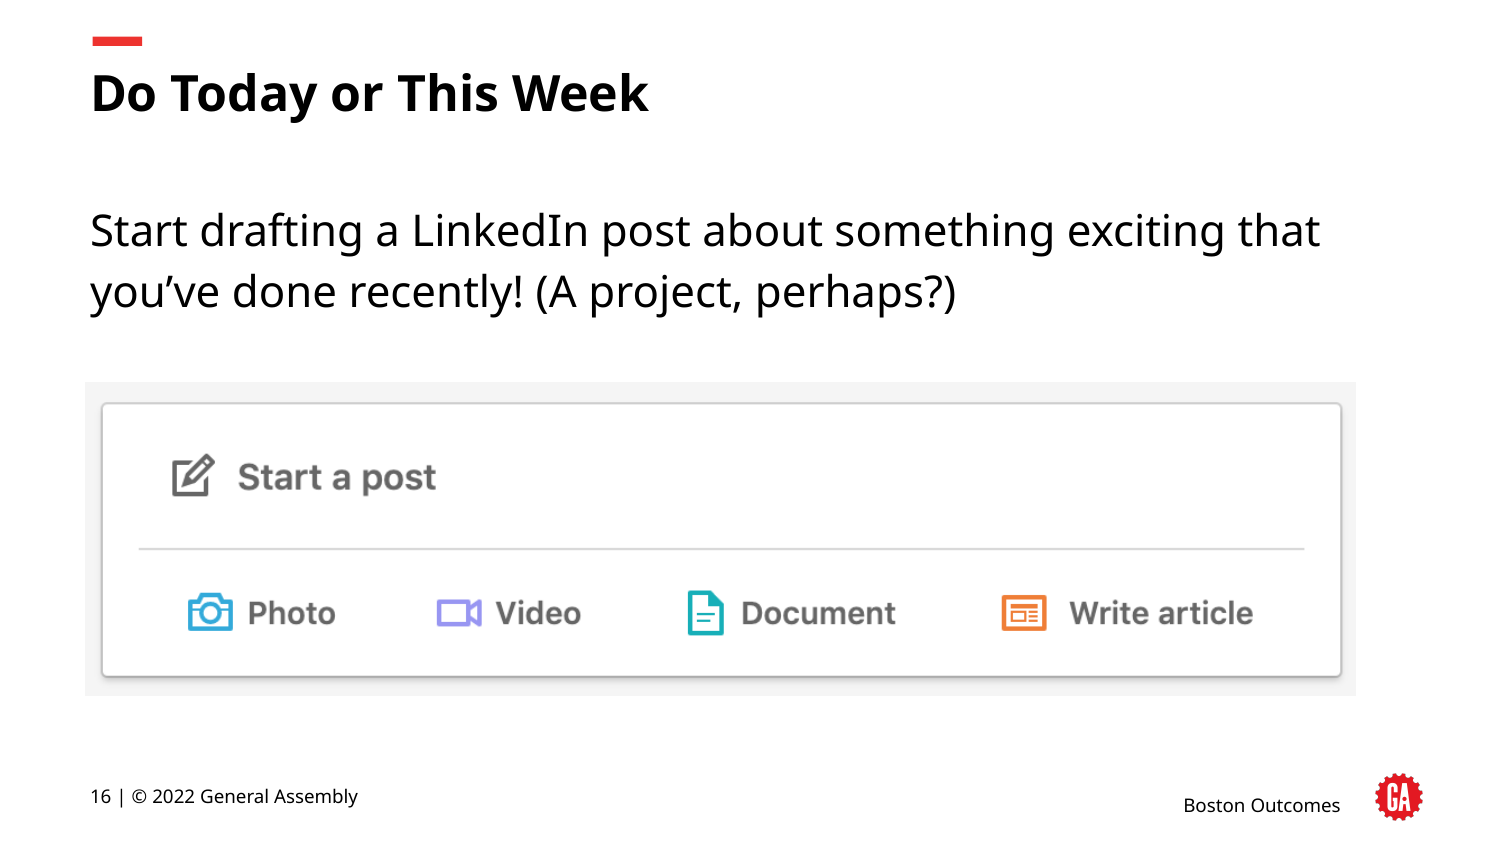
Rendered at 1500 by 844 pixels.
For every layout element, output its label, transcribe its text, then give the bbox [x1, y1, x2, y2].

slide_number ‹#› | © 2022 General Assembly [75, 764, 545, 830]
picture [1373, 771, 1425, 823]
list Start drafting a LinkedIn post about something exciting that you’ve done recently! (A project, perhaps?) [75, 180, 1356, 664]
picture [85, 381, 1356, 696]
list Boston Outcomes [750, 773, 1356, 838]
title Do Today or This Week [75, 46, 1473, 140]
